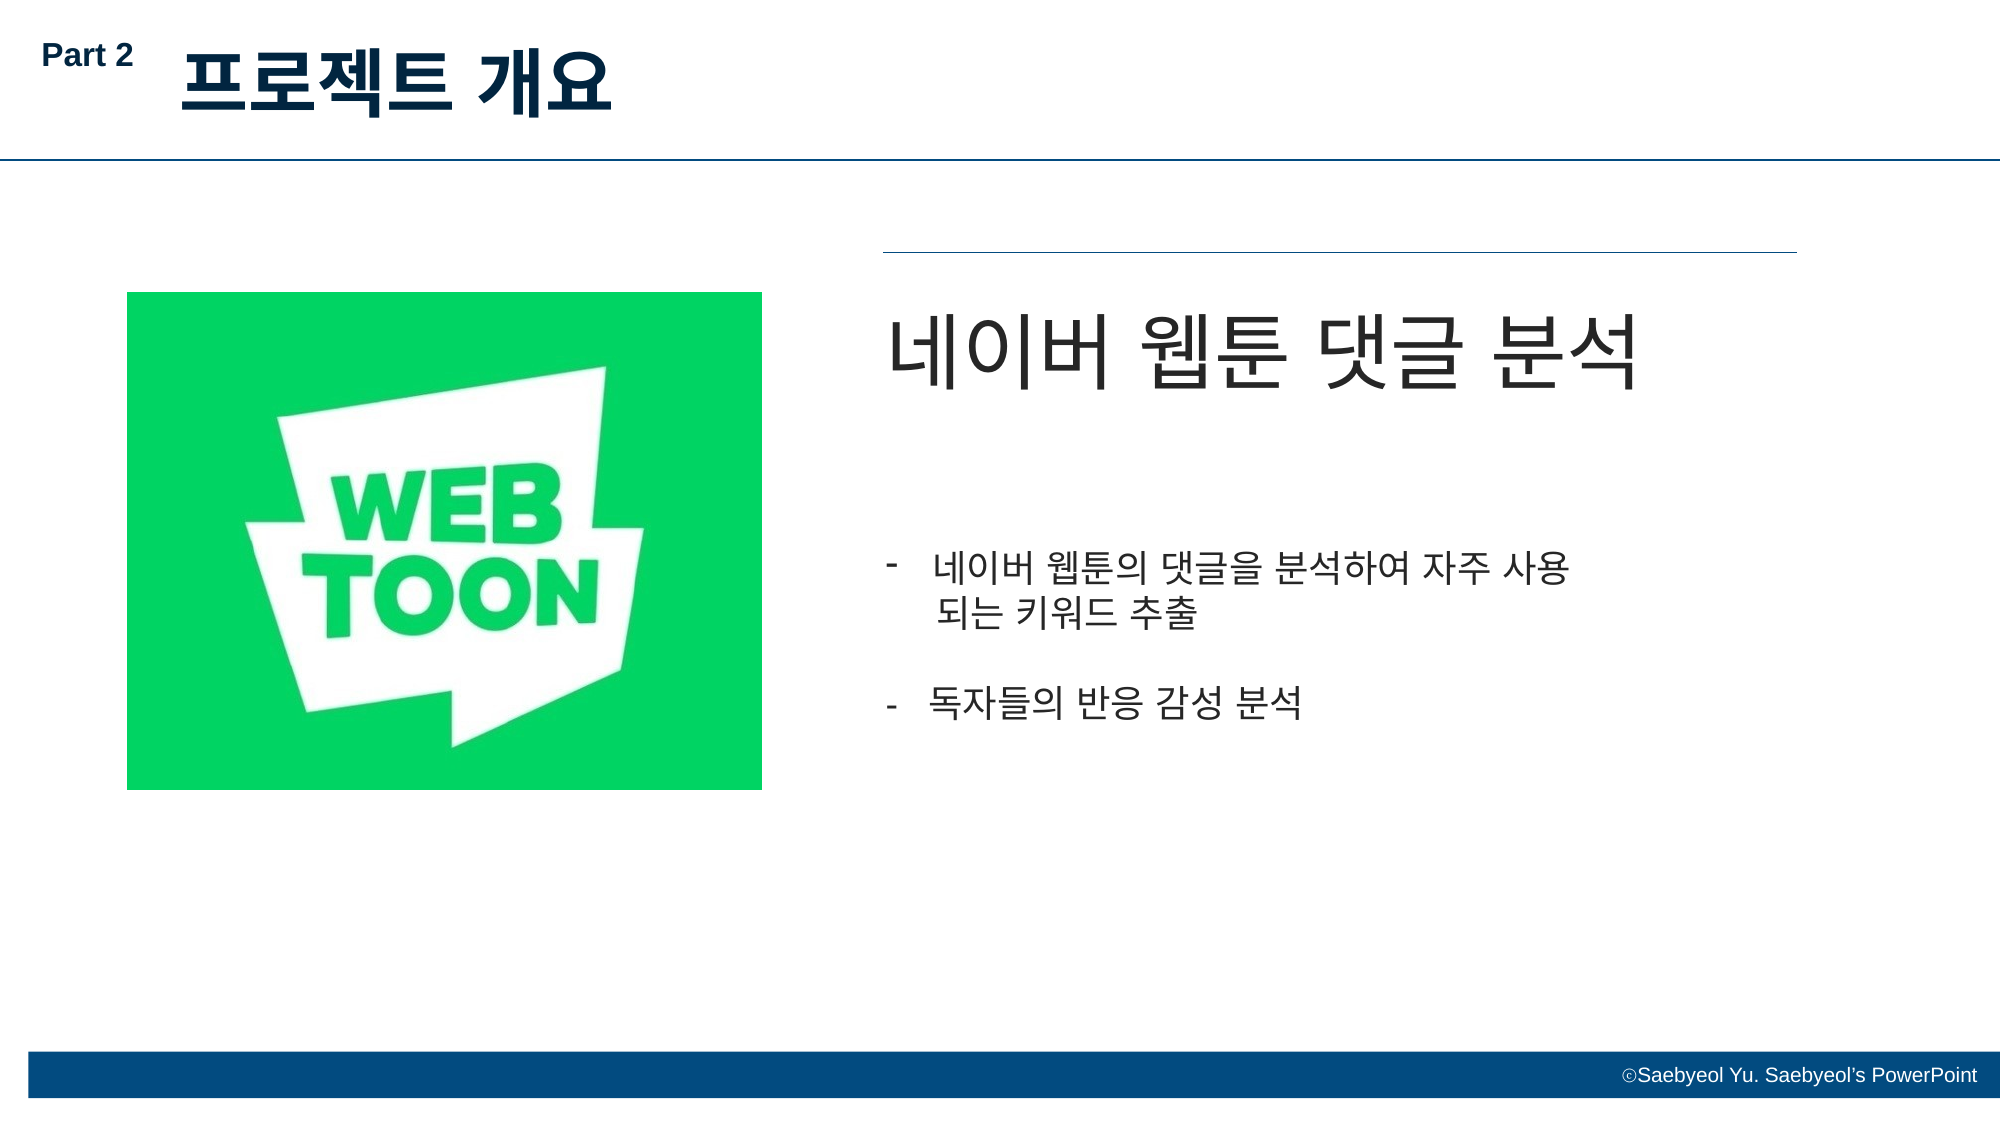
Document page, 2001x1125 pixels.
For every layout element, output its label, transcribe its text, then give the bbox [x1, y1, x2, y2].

picture [127, 292, 762, 791]
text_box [870, 252, 1835, 736]
text_box Part 2 [26, 26, 165, 81]
text_box 프로젝트 개요 [164, 28, 783, 134]
